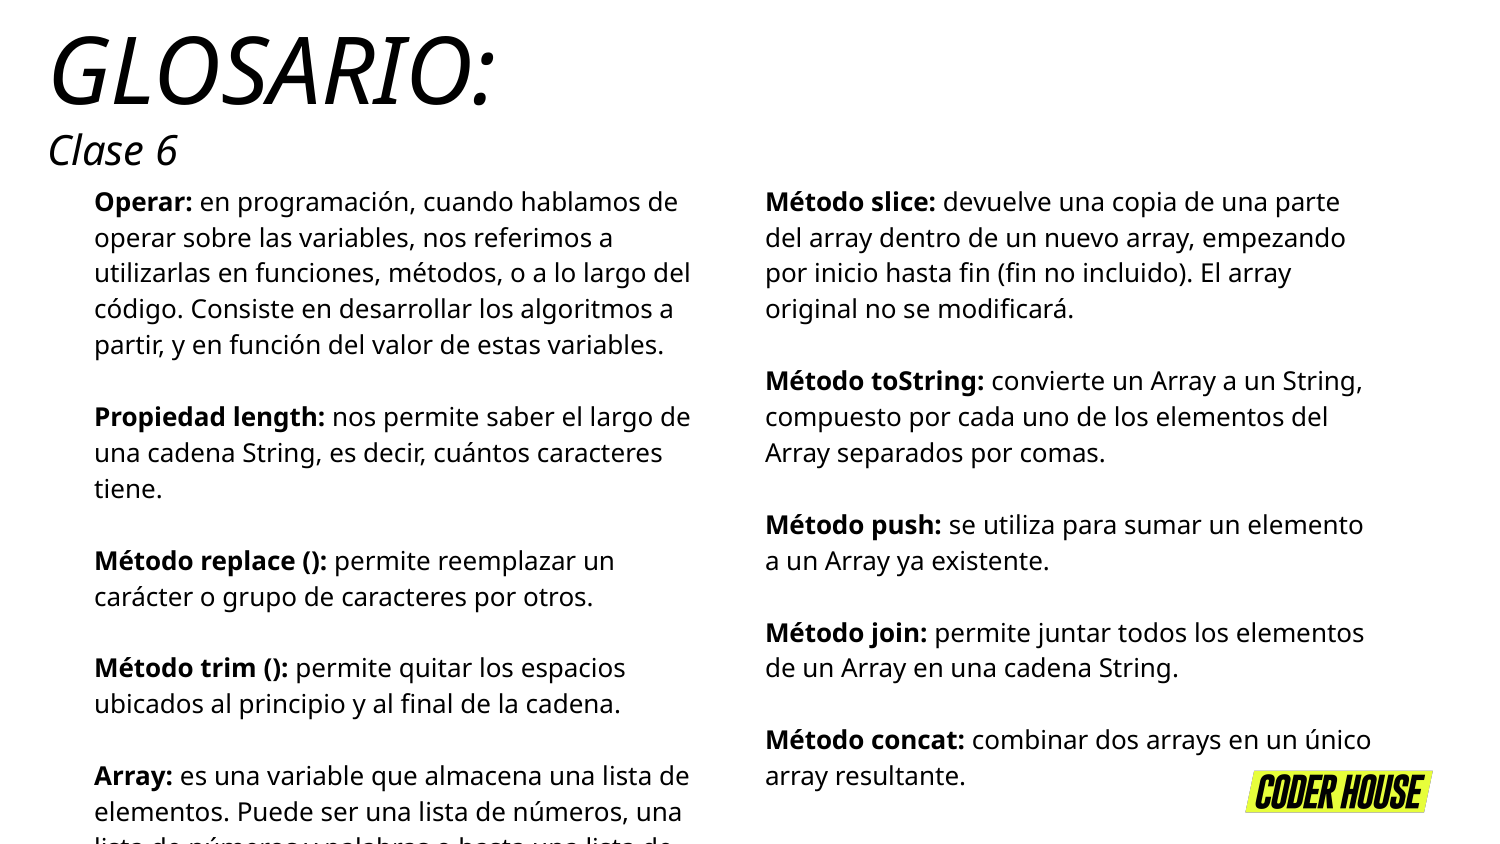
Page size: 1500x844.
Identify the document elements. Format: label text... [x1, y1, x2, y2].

text_box Método slice: devuelve una copia de una parte del array dentro de un nuevo array, empezando por inicio hasta fin (fin no incluido). El array original no se modificará. Método toString: convierte un Array a un String, compuesto por cada uno de los elementos del Array separados por comas. Método push: se utiliza para sumar un elemento a un Array ya existente. Método join: permite juntar todos los elementos de un Array en una cadena String. Método concat: combinar dos arrays en un único array resultante. [750, 165, 1394, 756]
text_box GLOSARIO: Clase 6 [32, 0, 1414, 159]
text_box [750, 756, 1394, 819]
picture [1241, 764, 1437, 819]
text_box Operar: en programación, cuando hablamos de operar sobre las variables, nos referimos a utilizarlas en funciones, métodos, o a lo largo del código. Consiste en desarrollar los algoritmos a partir, y en función del valor de estas variables. Propiedad length: nos permite saber el largo de una cadena String, es decir, cuántos caracteres tiene. Método replace (): permite reemplazar un carácter o grupo de caracteres por otros. Método trim (): permite quitar los espacios ubicados al principio y al final de la cadena. Array: es una variable que almacena una lista de elementos. Puede ser una lista de números, una lista de números y palabras o hasta una lista de listas. [79, 165, 733, 756]
